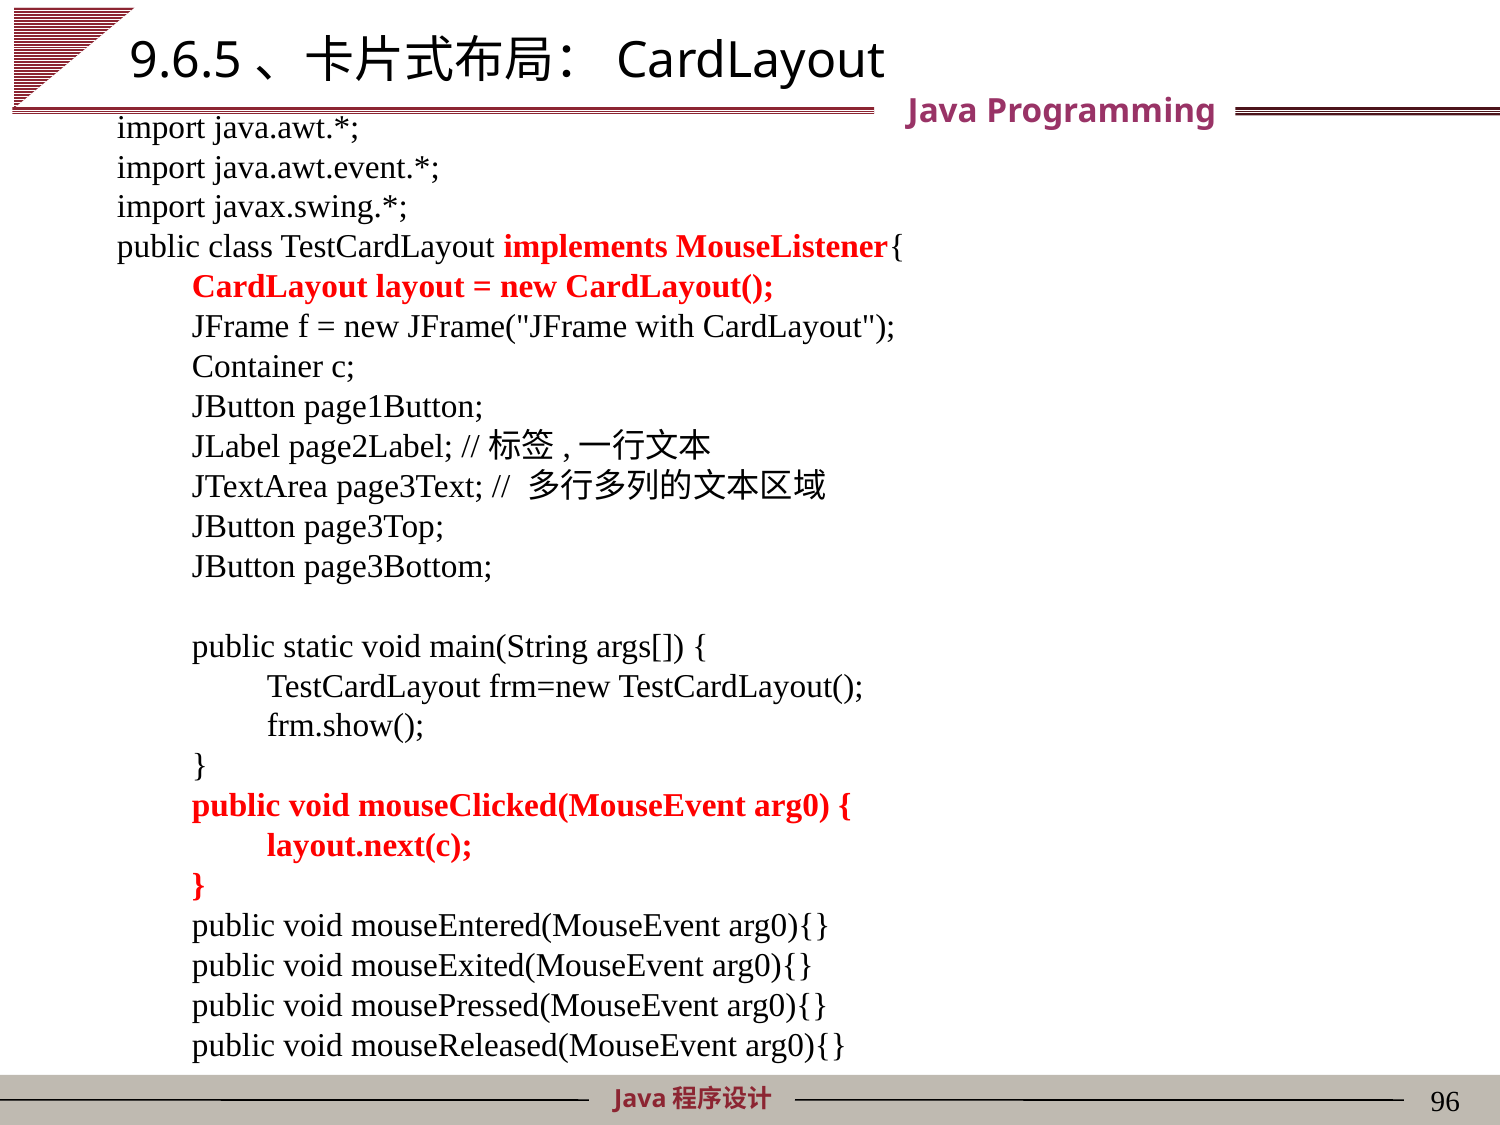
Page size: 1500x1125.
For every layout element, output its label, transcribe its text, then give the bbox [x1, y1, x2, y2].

title 9.6.5、卡片式布局：CardLayout [114, 20, 1390, 96]
text_box import java.awt.*; import java.awt.event.*; import javax.swing.*; public class TestCardLayout implements MouseListener{ CardLayout layout = new CardLayout(); JFrame f = new JFrame("JFrame with CardLayout"); Container c; JButton page1Button; JLabel page2Label; //标签,一行文本 JTextArea page3Text; // 多行多列的文本区域 JButton page3Top; JButton page3Bottom; public static void main(String args[]) { TestCardLayout frm=new TestCardLayout(); frm.show(); } public void mouseClicked(MouseEvent arg0) { layout.next(c); } public void mouseEntered(MouseEvent arg0){} public void mouseExited(MouseEvent arg0){} public void mousePressed(MouseEvent arg0){} public void mouseReleased(MouseEvent arg0){} [102, 97, 1390, 1071]
